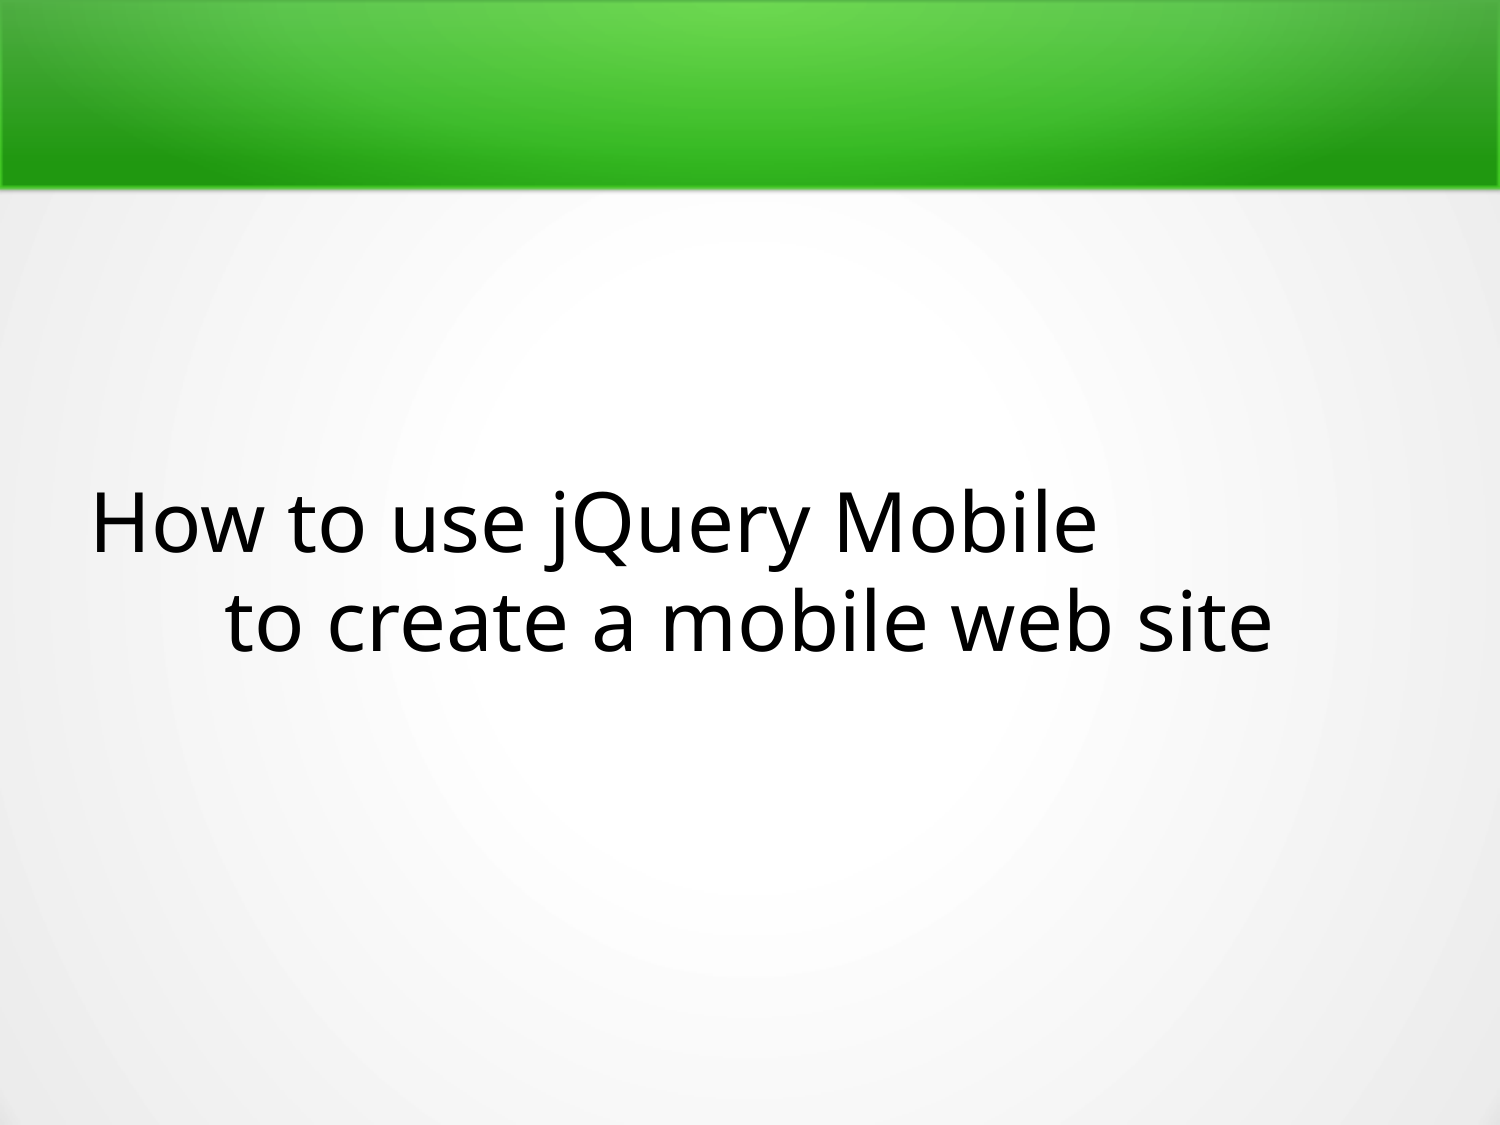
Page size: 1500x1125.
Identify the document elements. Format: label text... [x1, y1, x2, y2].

text_box How to use jQuery Mobile to create a mobile web site [75, 474, 1425, 663]
picture [0, 0, 1500, 1125]
